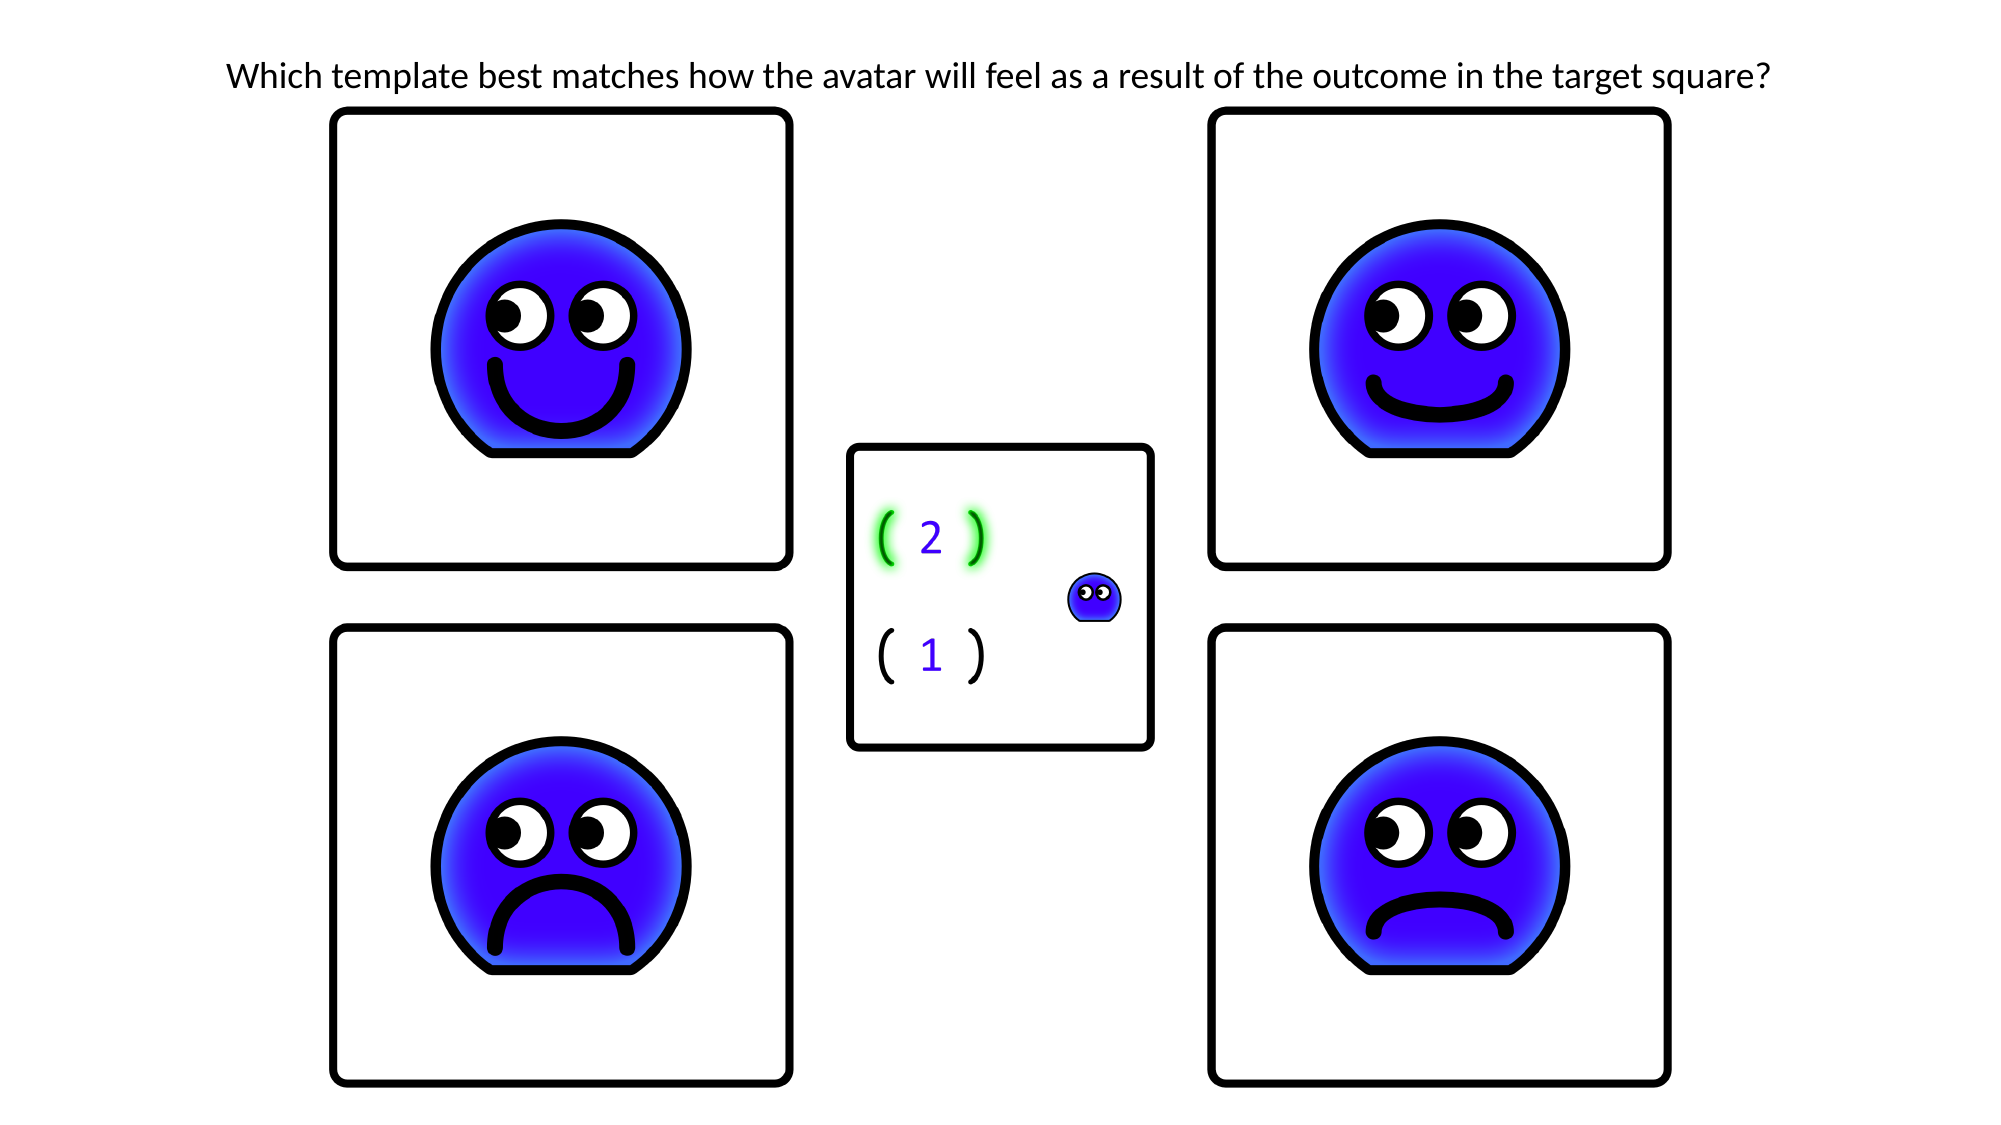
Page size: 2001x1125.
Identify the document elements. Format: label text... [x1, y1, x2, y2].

list Which template best matches how the avatar will feel as a result of the outcome in the target square? [137, 43, 1863, 107]
picture [328, 106, 1672, 1089]
